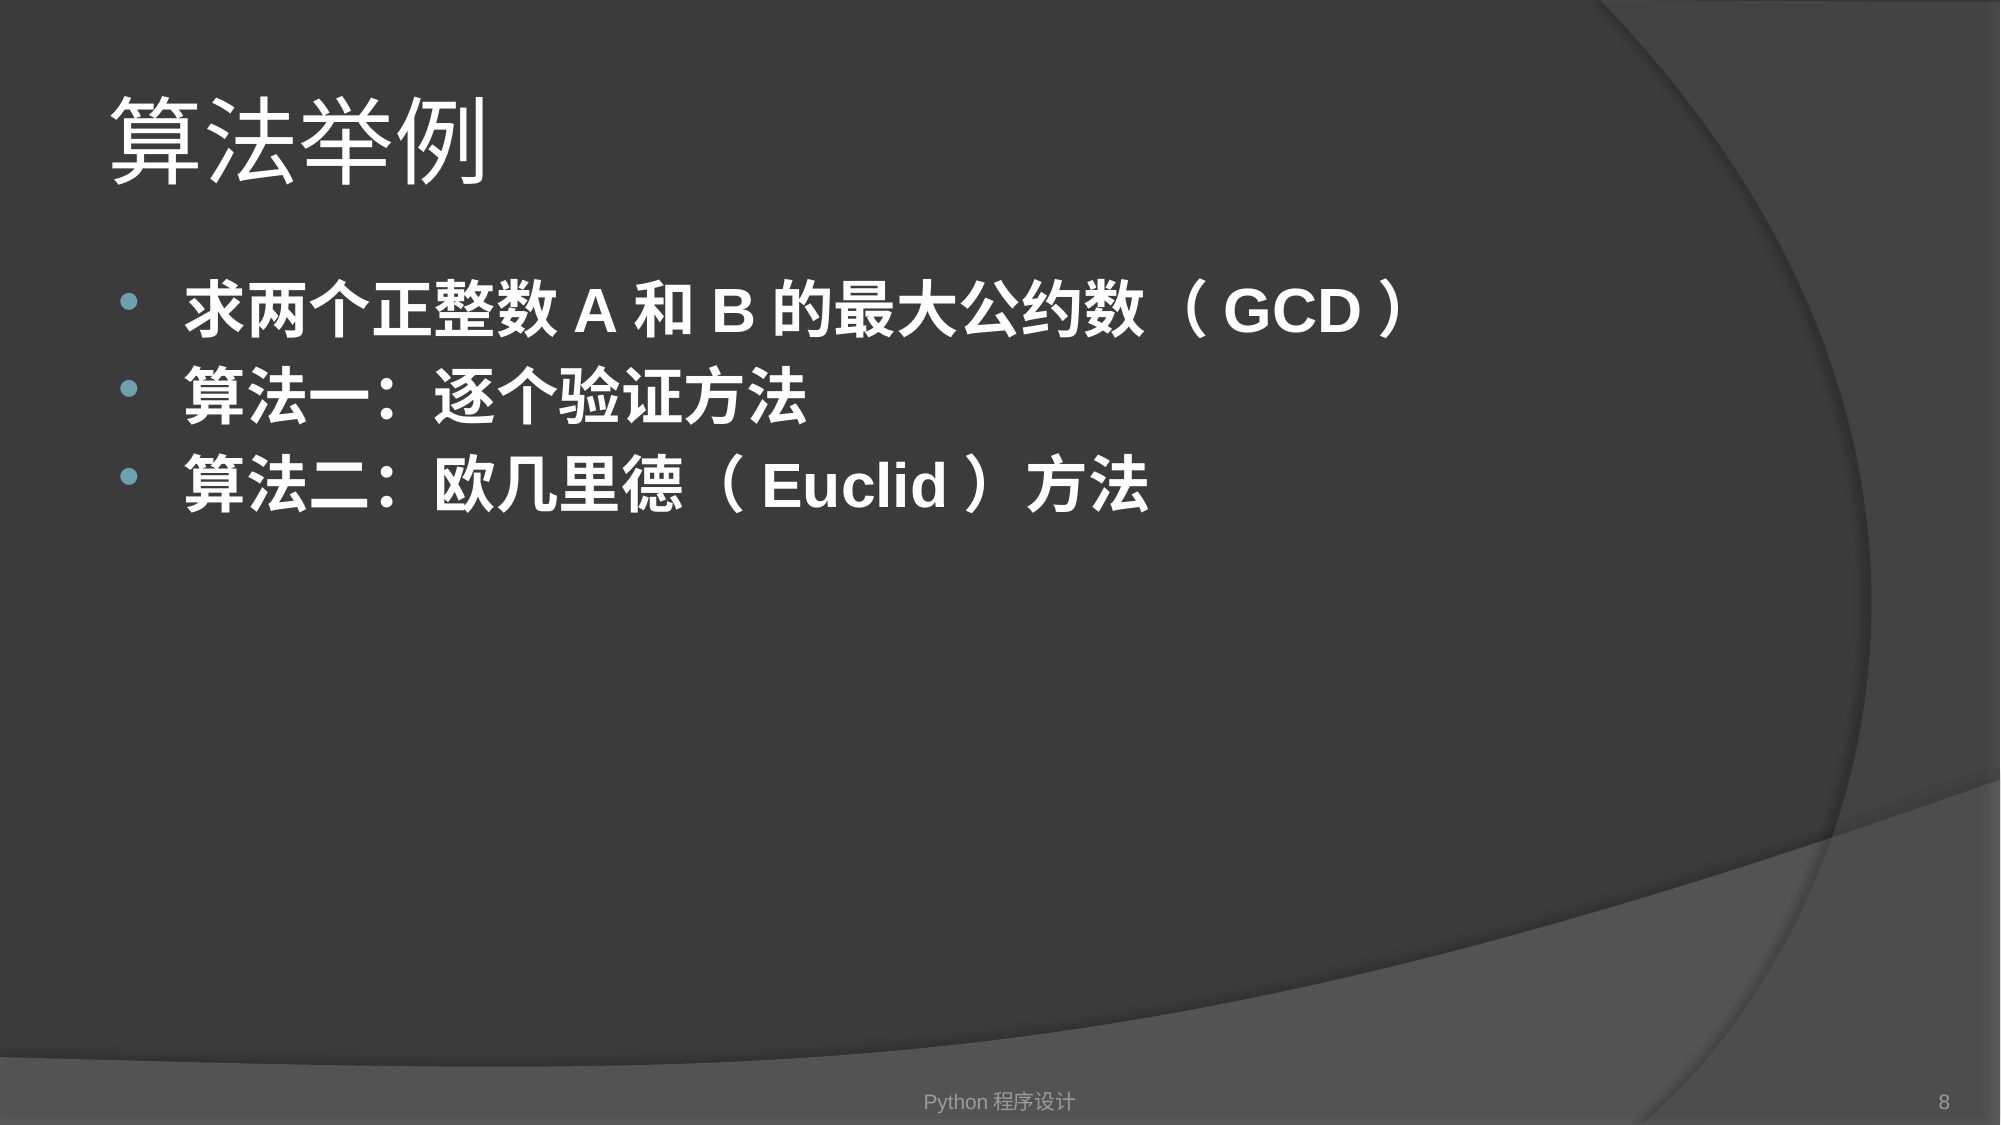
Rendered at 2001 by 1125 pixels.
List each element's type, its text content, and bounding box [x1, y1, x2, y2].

slide_number 8 [1783, 1053, 1950, 1114]
title 算法举例 [99, 45, 1734, 233]
footer Python程序设计 [683, 1053, 1317, 1114]
list 求两个正整数A和B的最大公约数（GCD） 算法一：逐个验证方法 算法二：欧几里德（Euclid）方法 [99, 262, 1734, 1005]
